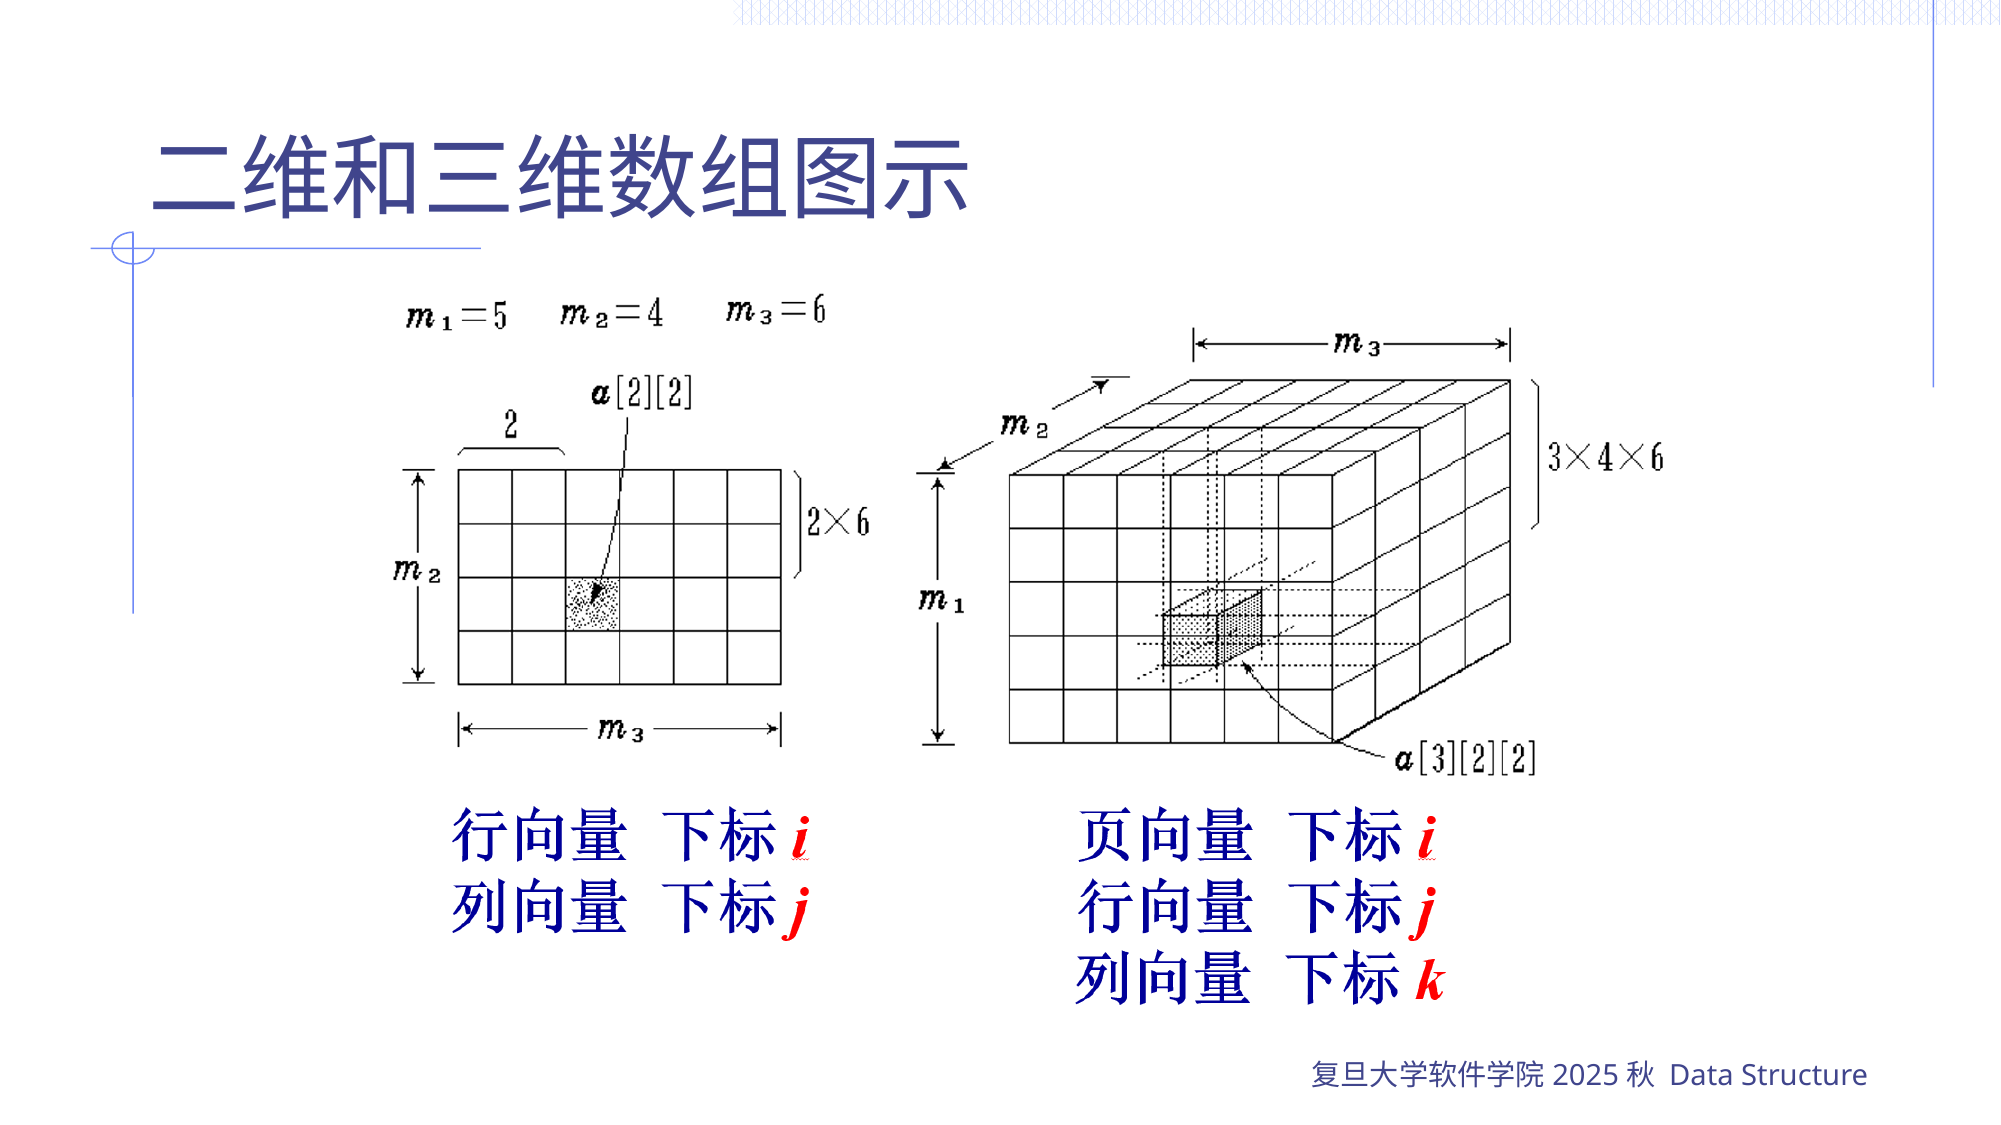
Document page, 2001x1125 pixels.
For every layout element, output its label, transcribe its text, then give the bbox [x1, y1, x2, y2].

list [378, 273, 1689, 1026]
title 二维和三维数组图示 [133, 50, 1834, 238]
